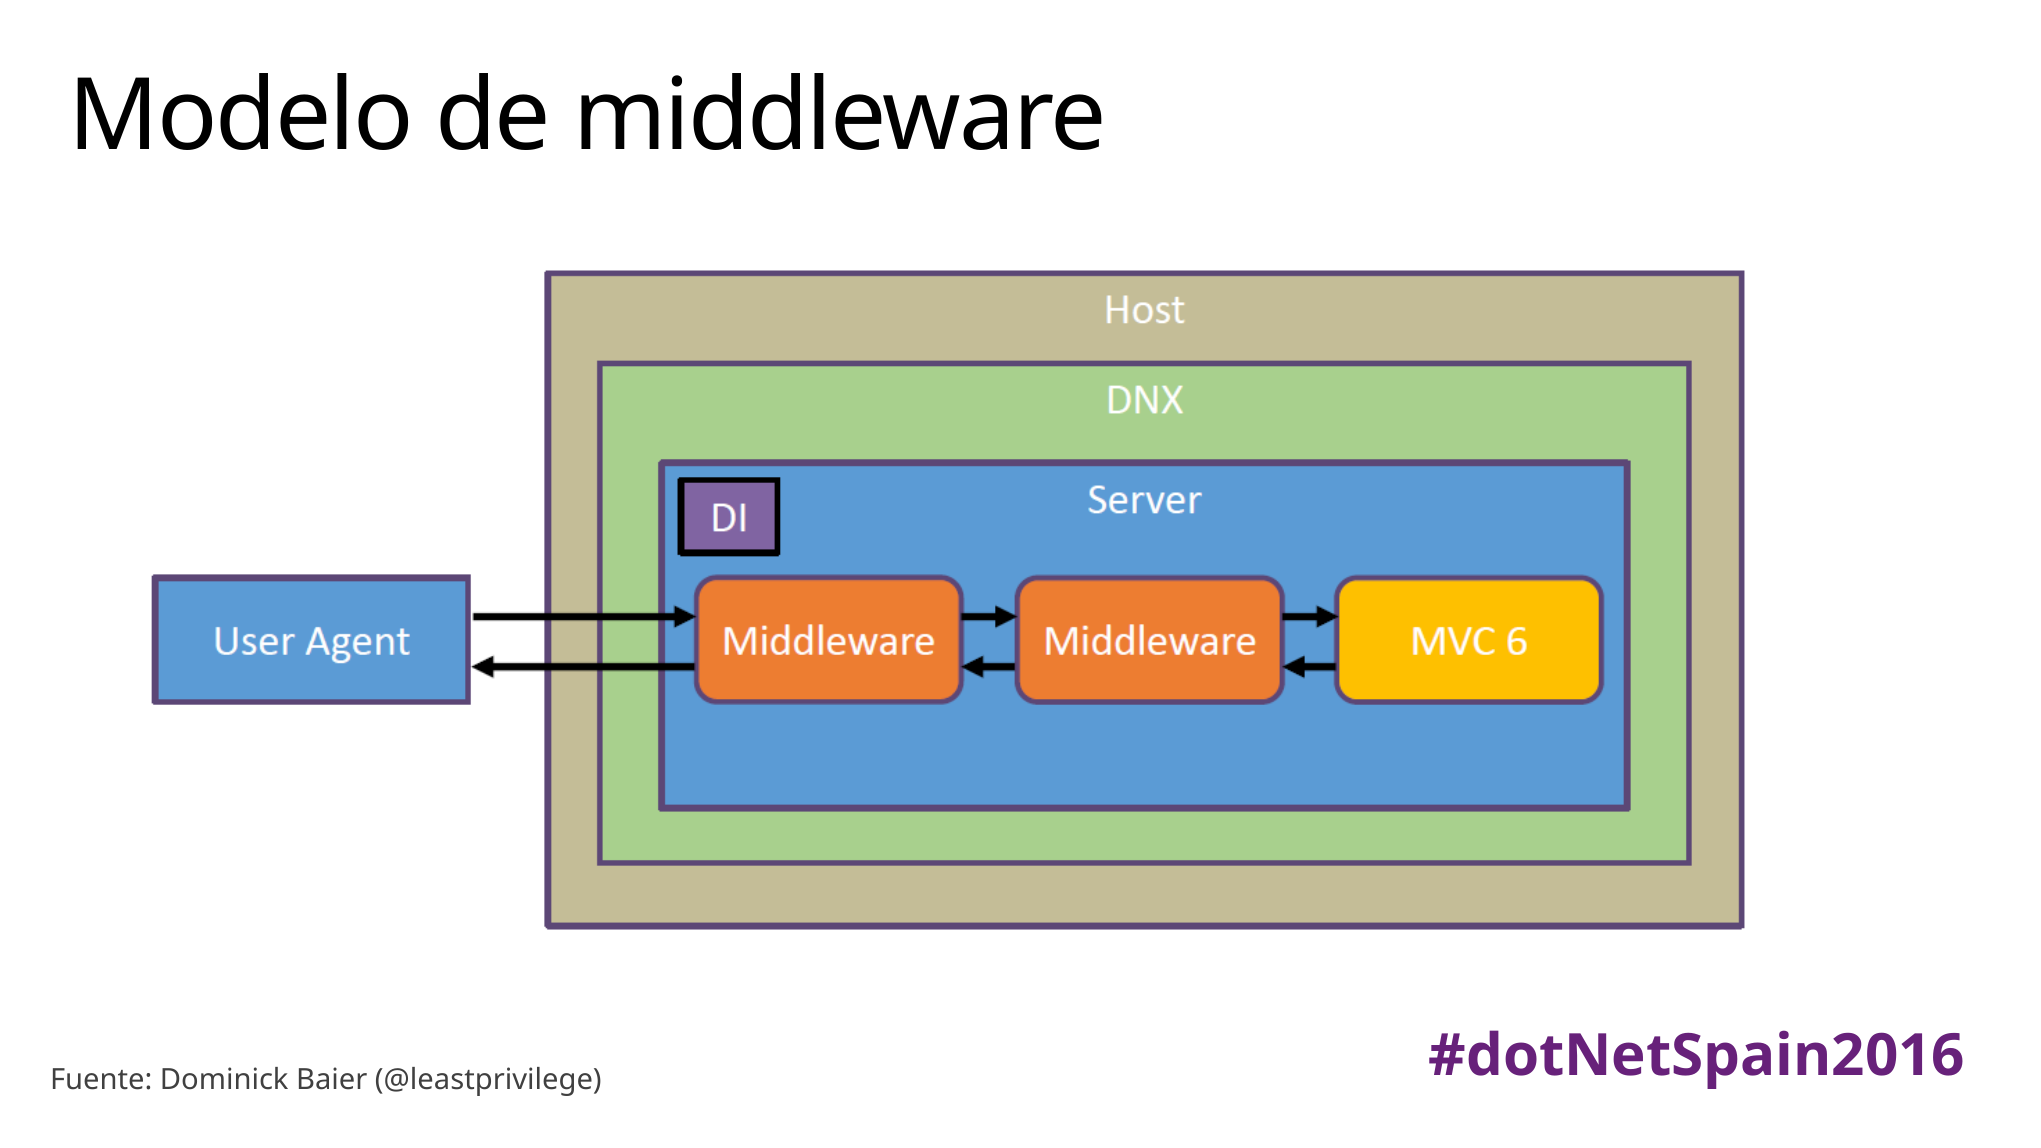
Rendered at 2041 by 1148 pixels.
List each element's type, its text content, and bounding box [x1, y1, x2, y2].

title Modelo de middleware [45, 48, 1996, 199]
picture [119, 235, 1771, 945]
text_box Fuente: Dominick Baier (@leastprivilege) [20, 1048, 746, 1112]
